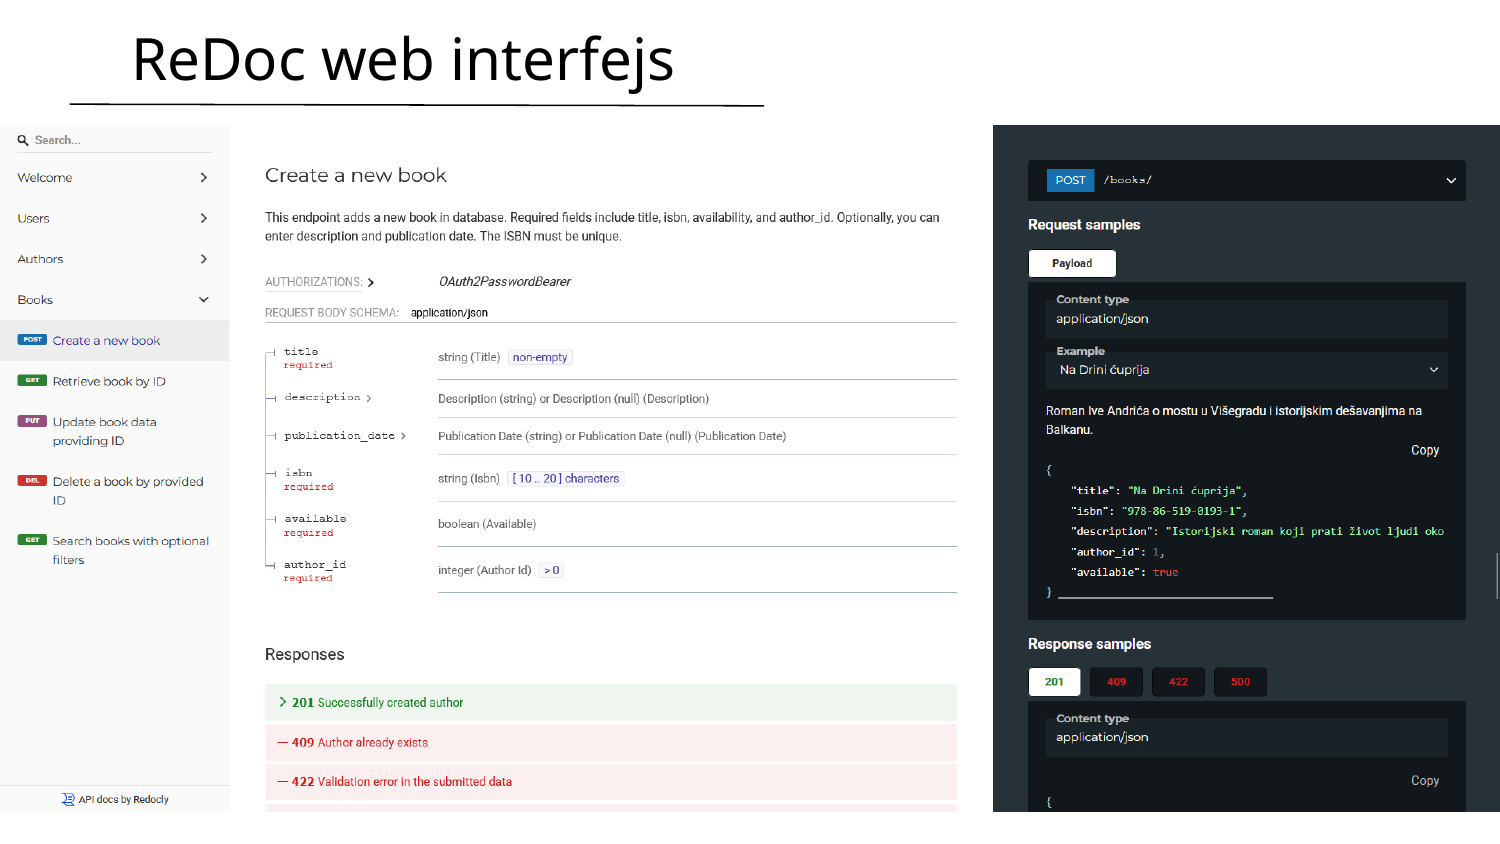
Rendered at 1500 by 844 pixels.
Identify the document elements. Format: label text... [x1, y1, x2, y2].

picture [0, 124, 1500, 812]
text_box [69, 103, 765, 107]
text_box ReDoc web interfejs [0, 32, 807, 108]
